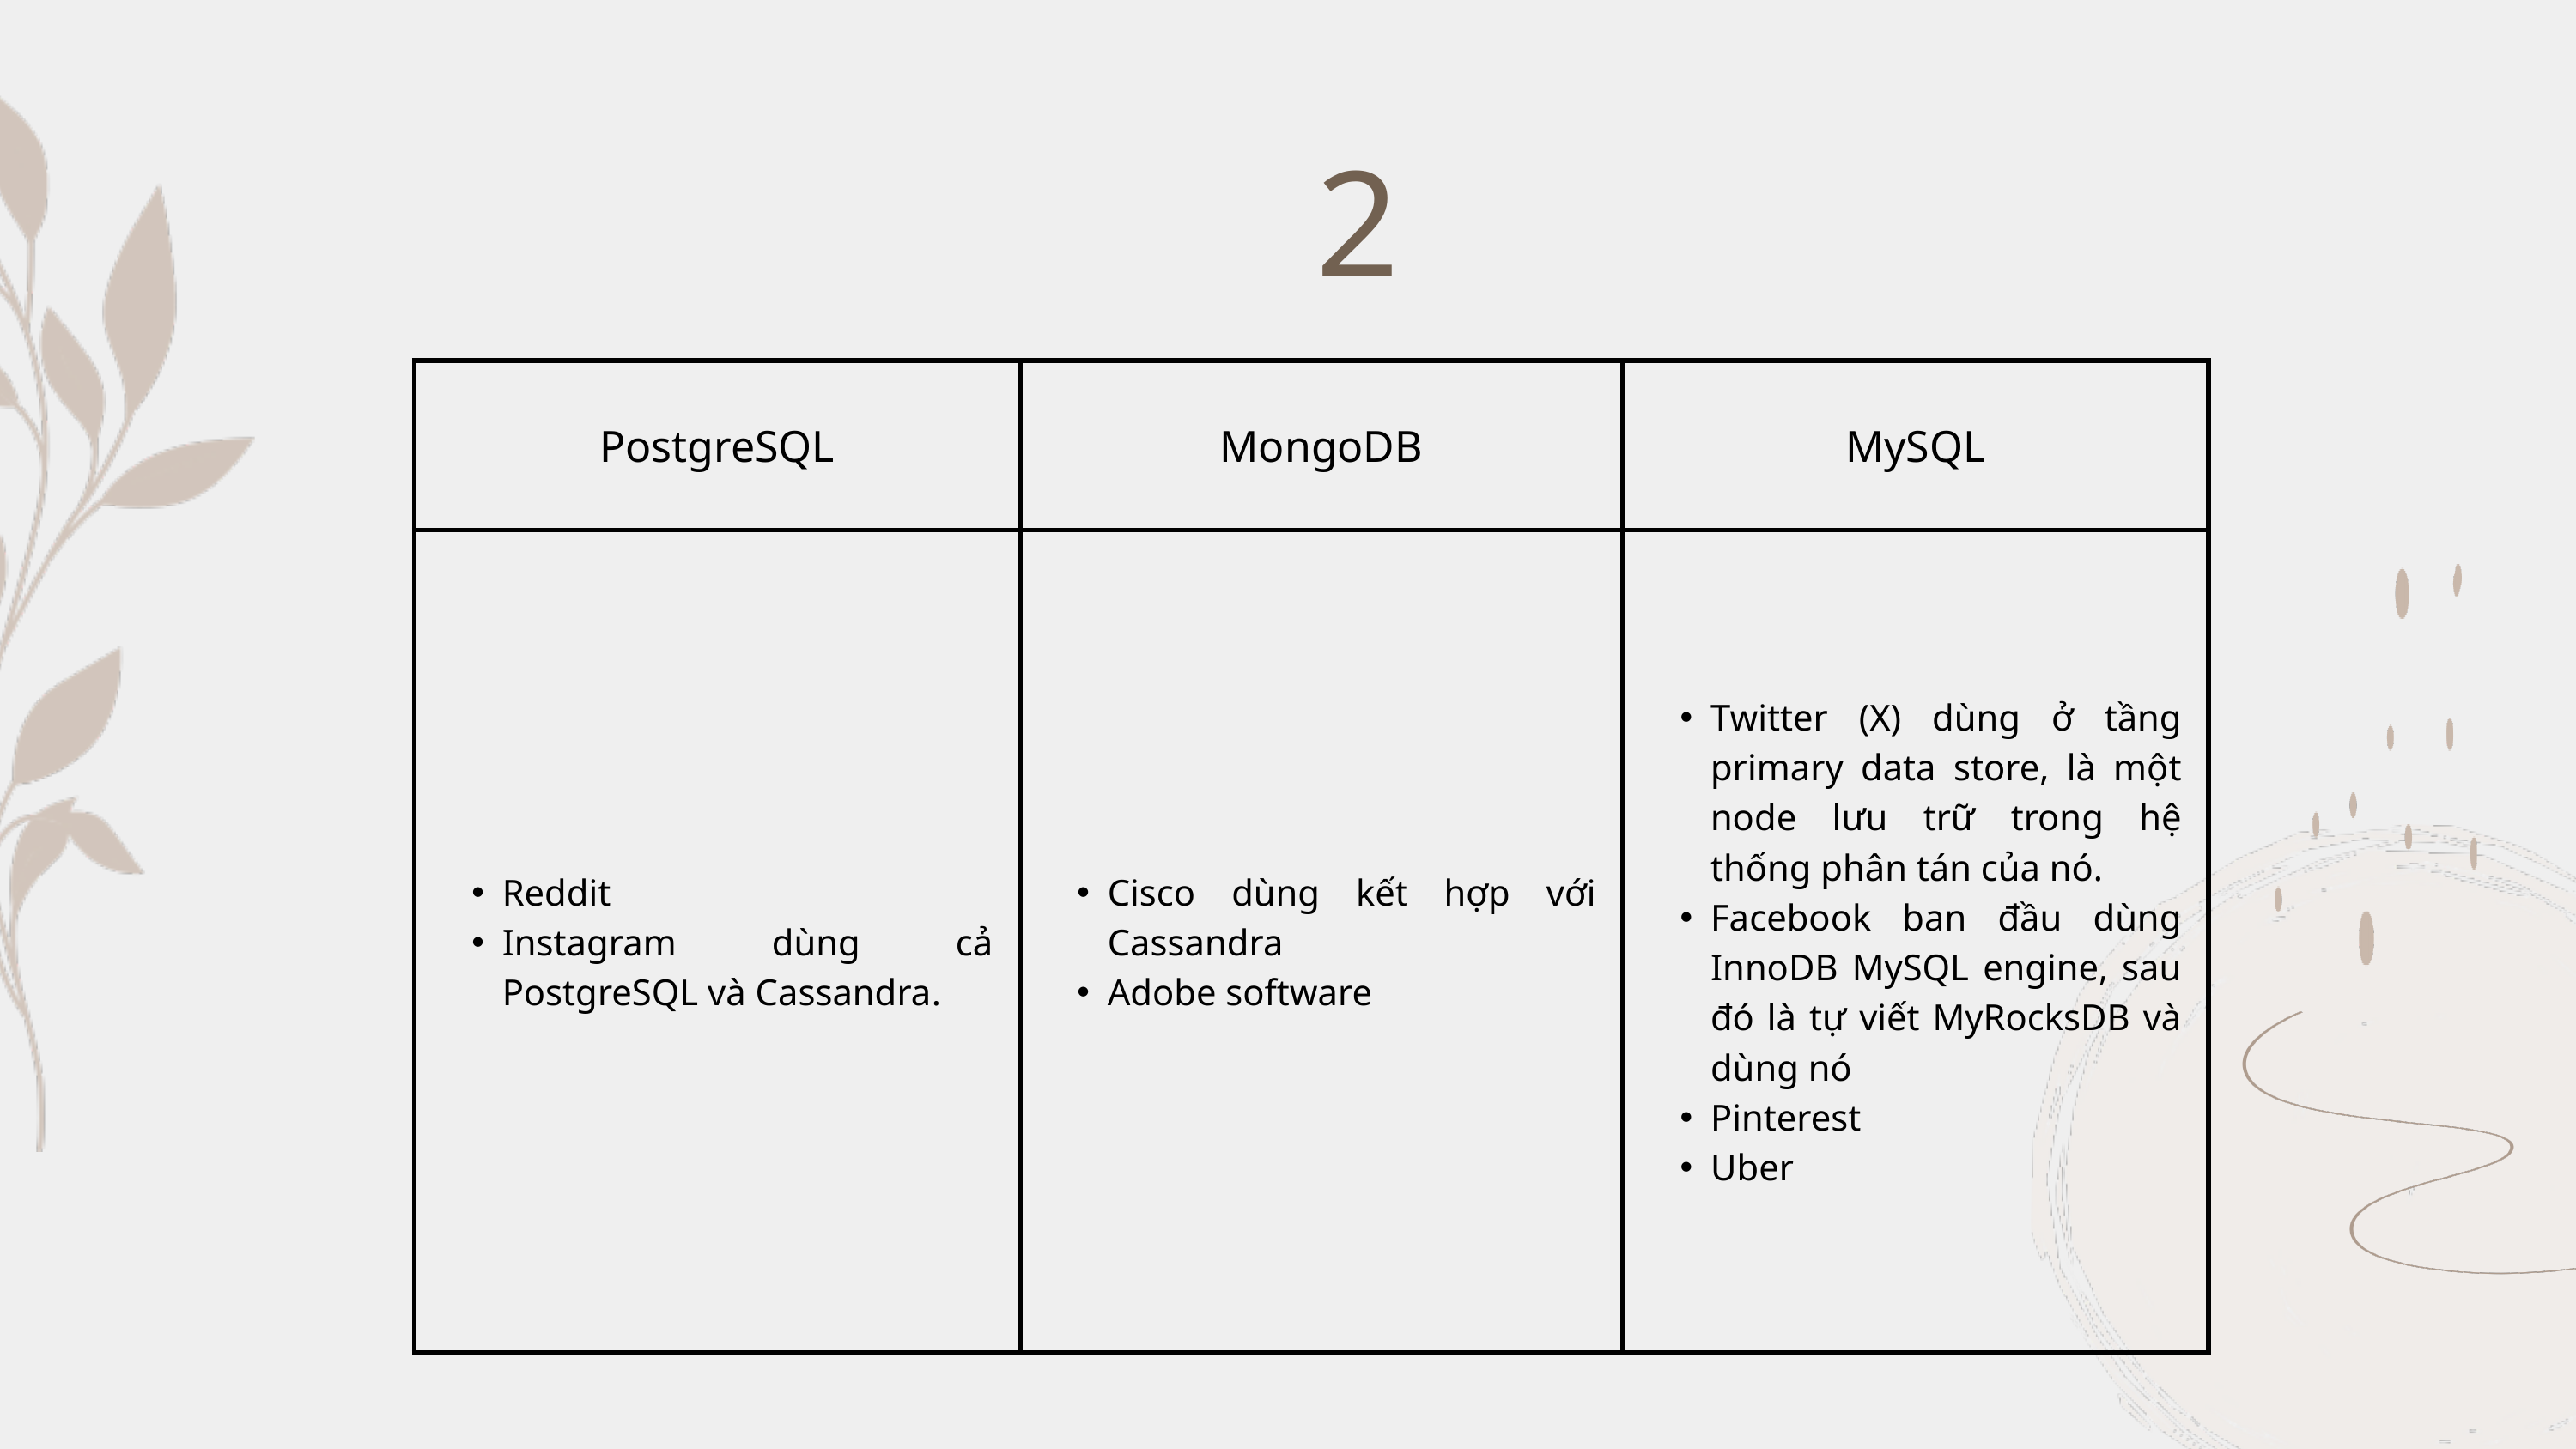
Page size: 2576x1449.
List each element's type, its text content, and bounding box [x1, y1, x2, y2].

picture [2275, 556, 2477, 650]
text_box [1936, 650, 2576, 1449]
text_box [0, 41, 255, 1152]
table_header PostgreSQL [416, 363, 1018, 528]
table_cell Reddit Instagram dùng cả PostgreSQL và Cassandra. [416, 532, 1018, 1350]
text_box 2 [1315, 100, 1382, 306]
table_cell Twitter (X) dùng ở tầng primary data store, là một node lưu trữ trong hệ thống phân tán của nó. Facebook ban đầu dùng InnoDB MySQL engine, sau đó là tự viết MyRocksDB và dùng nó Pinterest Uber [1625, 532, 2206, 1350]
table_cell Cisco dùng kết hợp với Cassandra Adobe software [1023, 532, 1620, 1350]
table_header MongoDB [1023, 363, 1620, 528]
table_header MySQL [1625, 363, 2206, 528]
